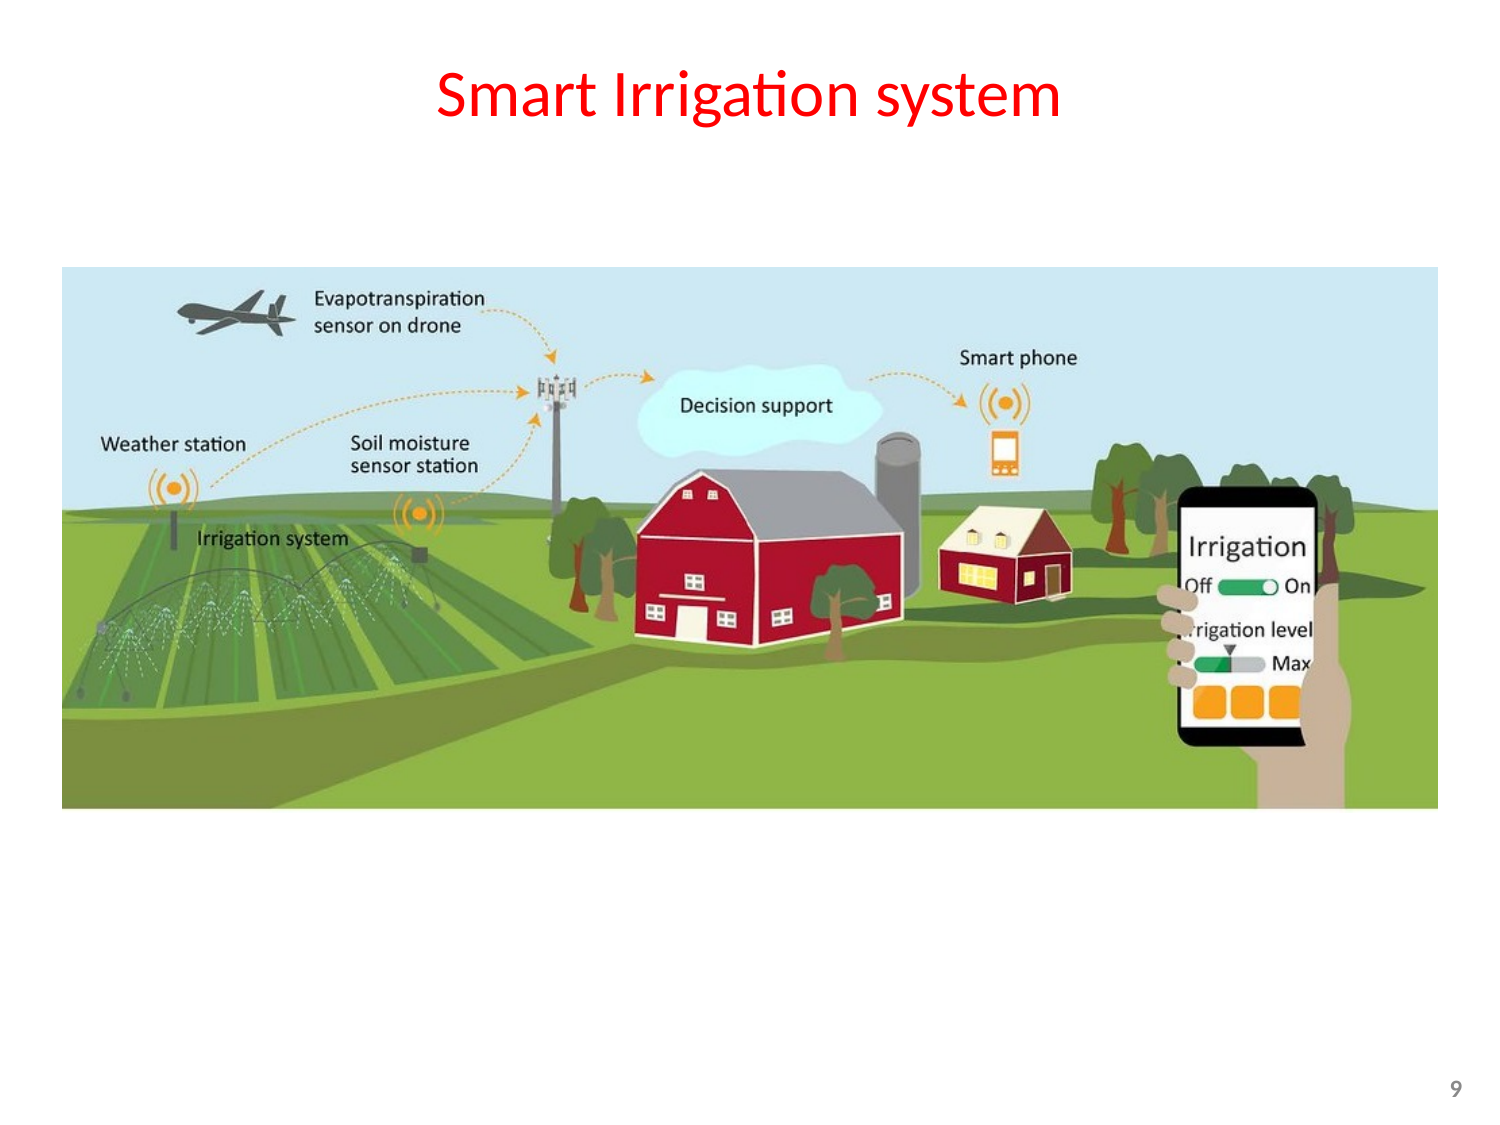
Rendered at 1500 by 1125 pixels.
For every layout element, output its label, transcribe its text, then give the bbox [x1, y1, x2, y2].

title Smart Irrigation system [59, 31, 1441, 149]
picture [61, 266, 1438, 813]
